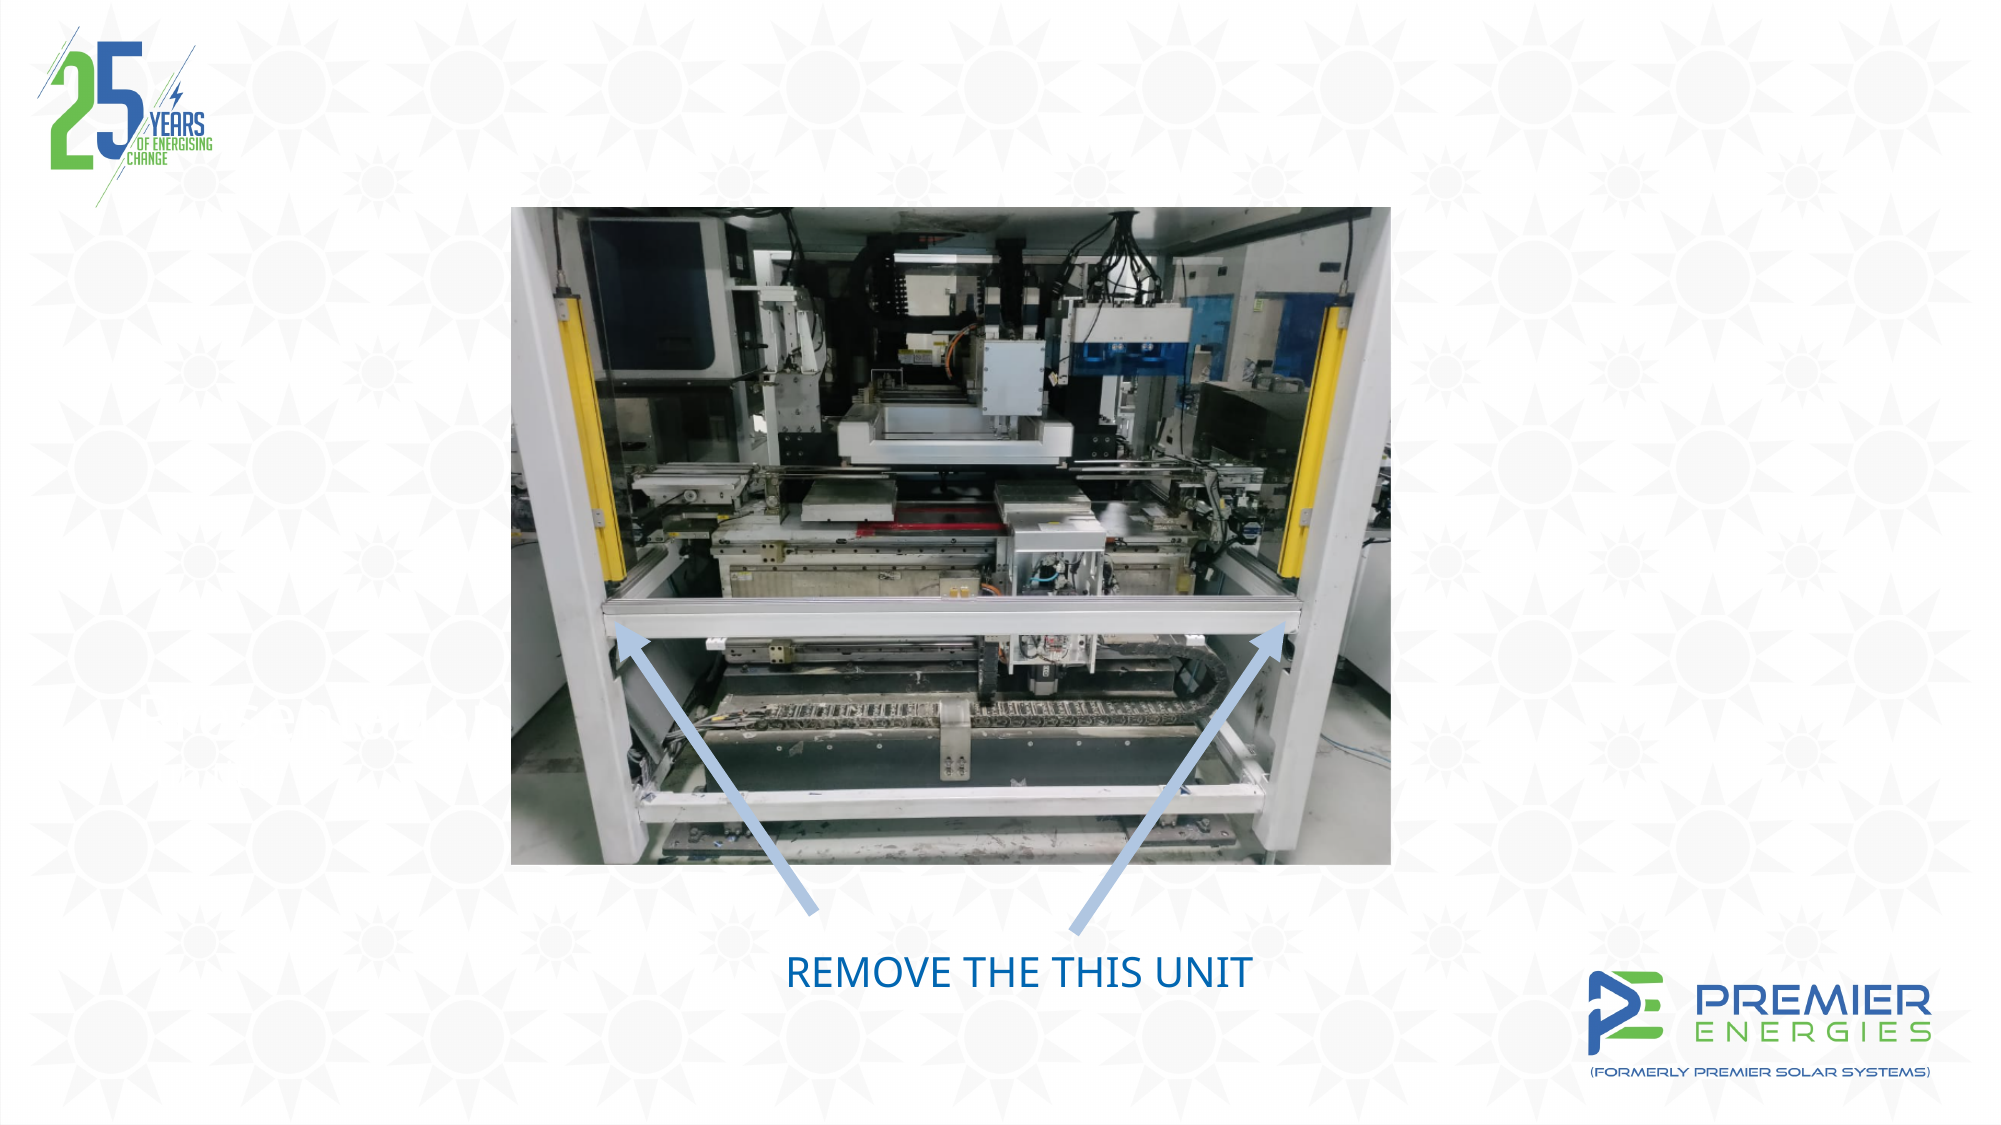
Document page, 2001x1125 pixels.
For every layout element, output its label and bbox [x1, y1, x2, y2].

text_box [614, 620, 815, 914]
picture [0, 0, 2001, 1125]
text_box [1073, 620, 1286, 933]
